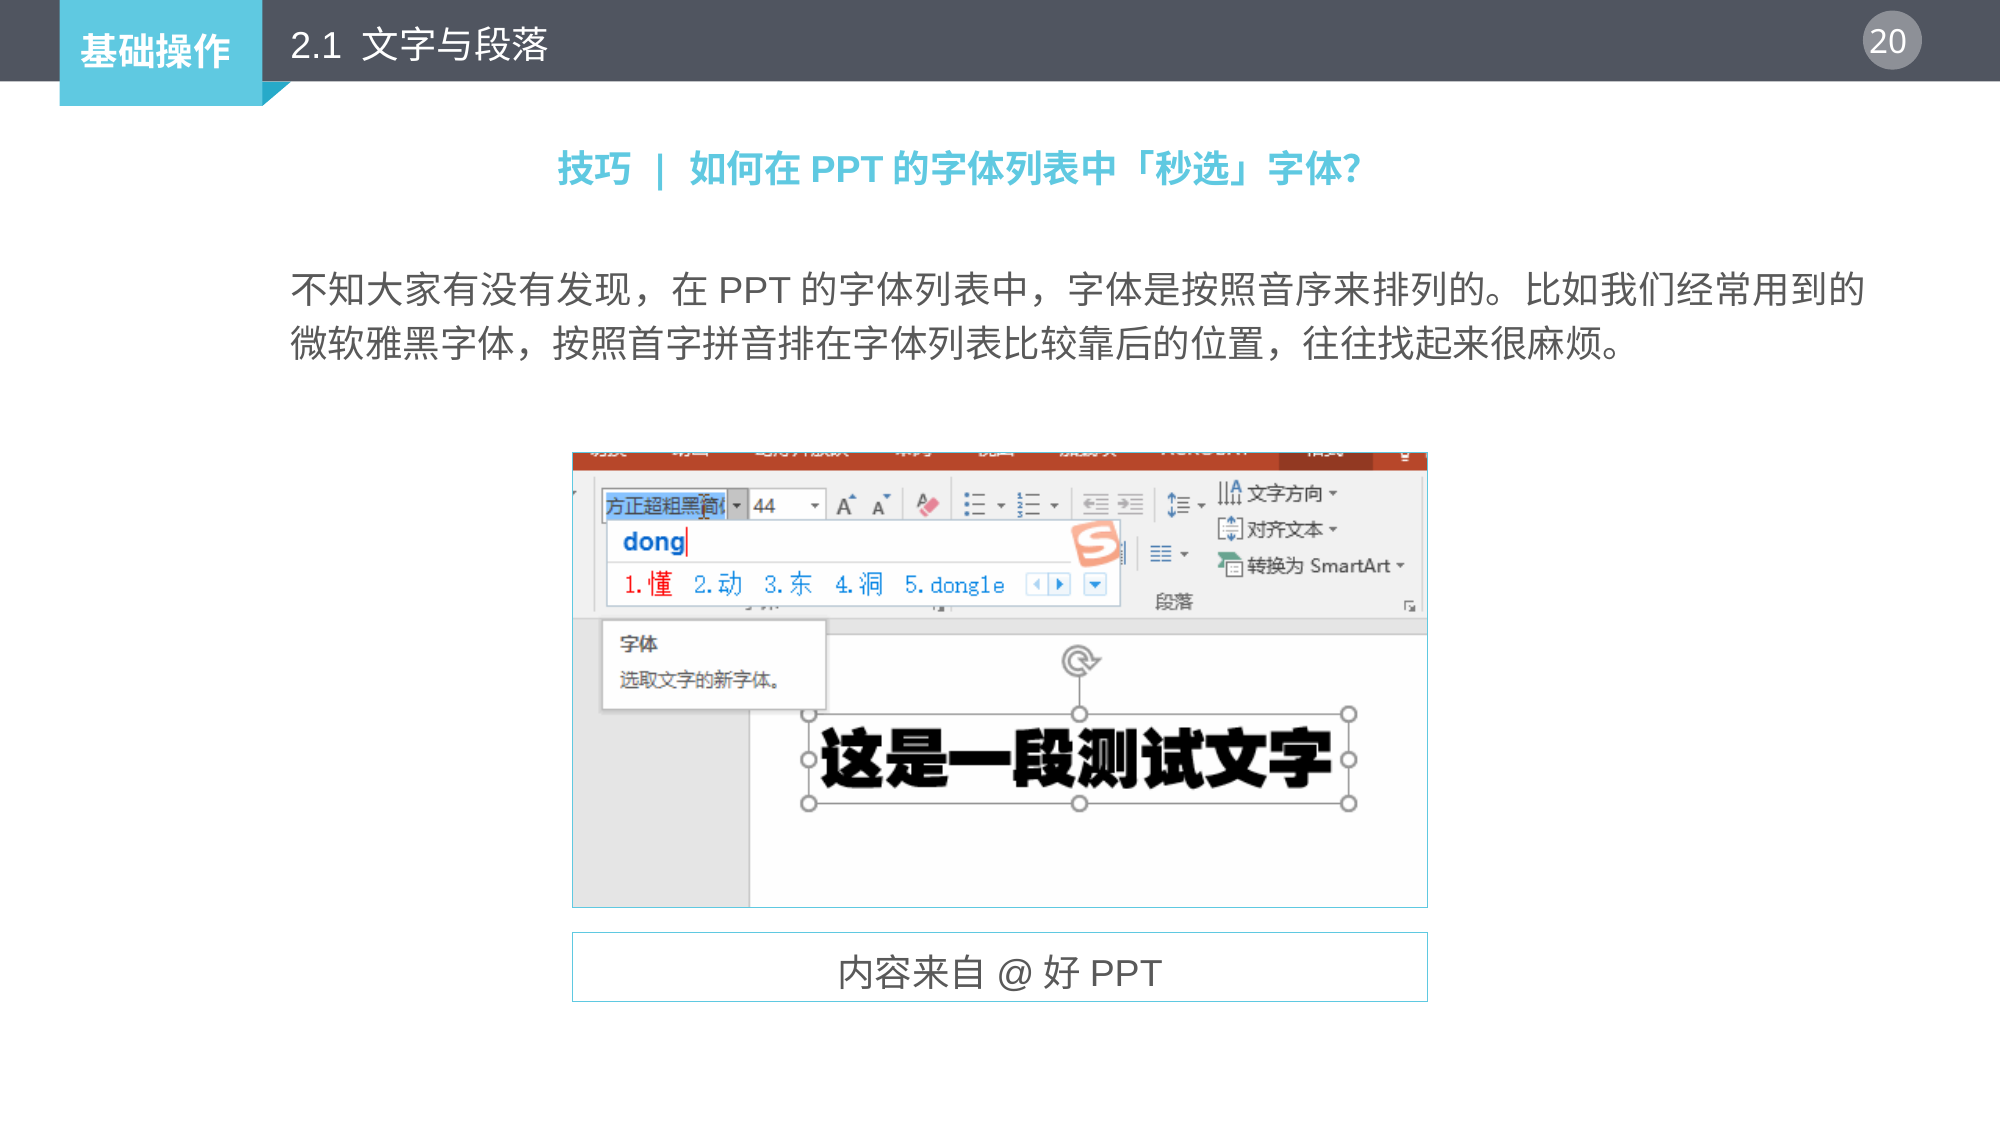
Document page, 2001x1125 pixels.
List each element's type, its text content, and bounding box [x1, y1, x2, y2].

text_box 内容来自@好PPT [572, 932, 1428, 1002]
text_box 不知大家有没有发现，在PPT的字体列表中，字体是按照音序来排列的。比如我们经常用到的微软雅黑字体，按照首字拼音排在字体列表比较靠后的位置，往往找起来很麻烦。 [275, 249, 1881, 373]
picture [572, 452, 1428, 908]
text_box 技巧 | 如何在PPT的字体列表中「秒选」字体？ [542, 137, 1395, 197]
text_box 2.1 文字与段落 [275, 5, 2000, 74]
